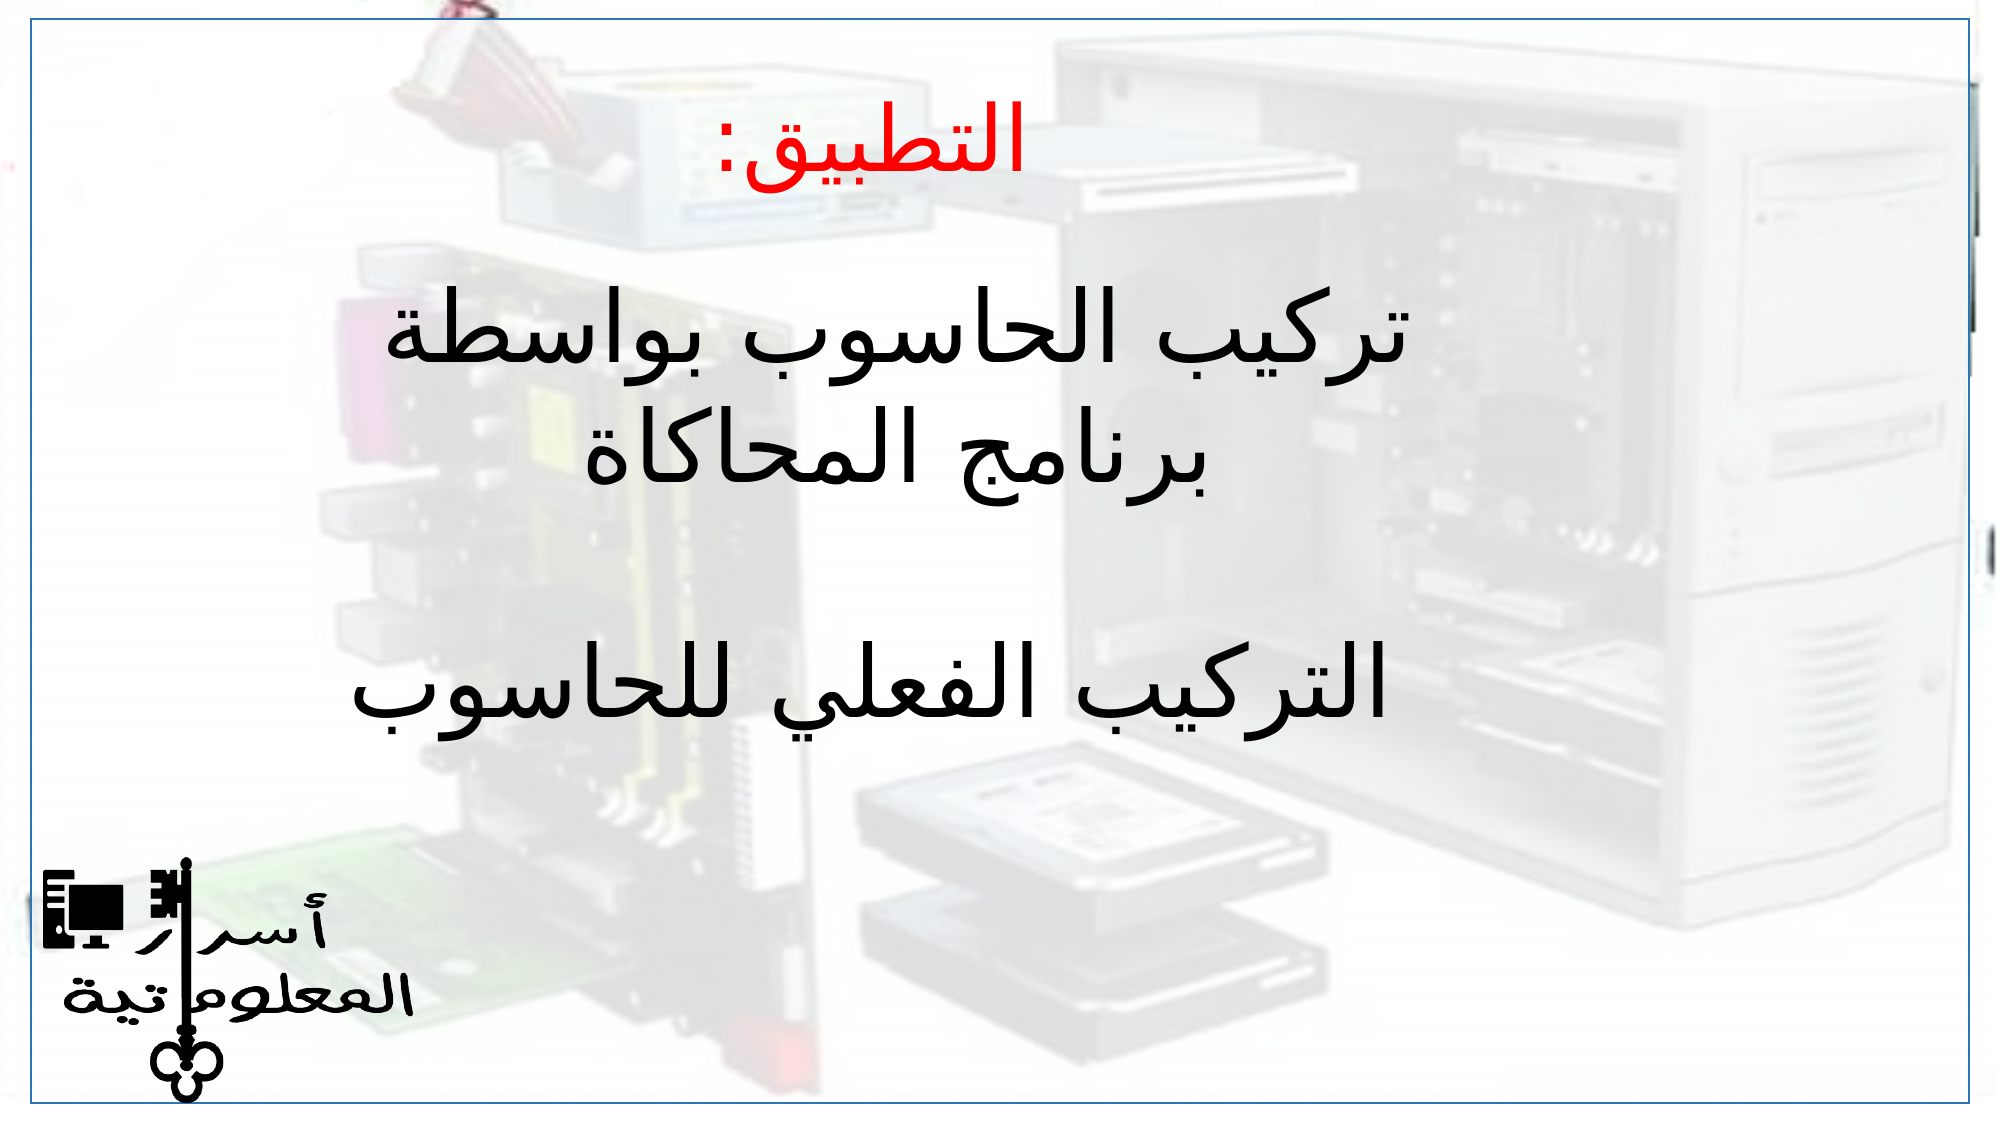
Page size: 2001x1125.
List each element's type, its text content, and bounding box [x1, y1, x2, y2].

title التطبيق: [314, 64, 1428, 219]
picture [0, 0, 2000, 1125]
text_box تركيب الحاسوب بواسطة برنامج المحاكاة [313, 255, 1483, 510]
text_box التركيب الفعلي للحاسوب [286, 609, 1456, 745]
